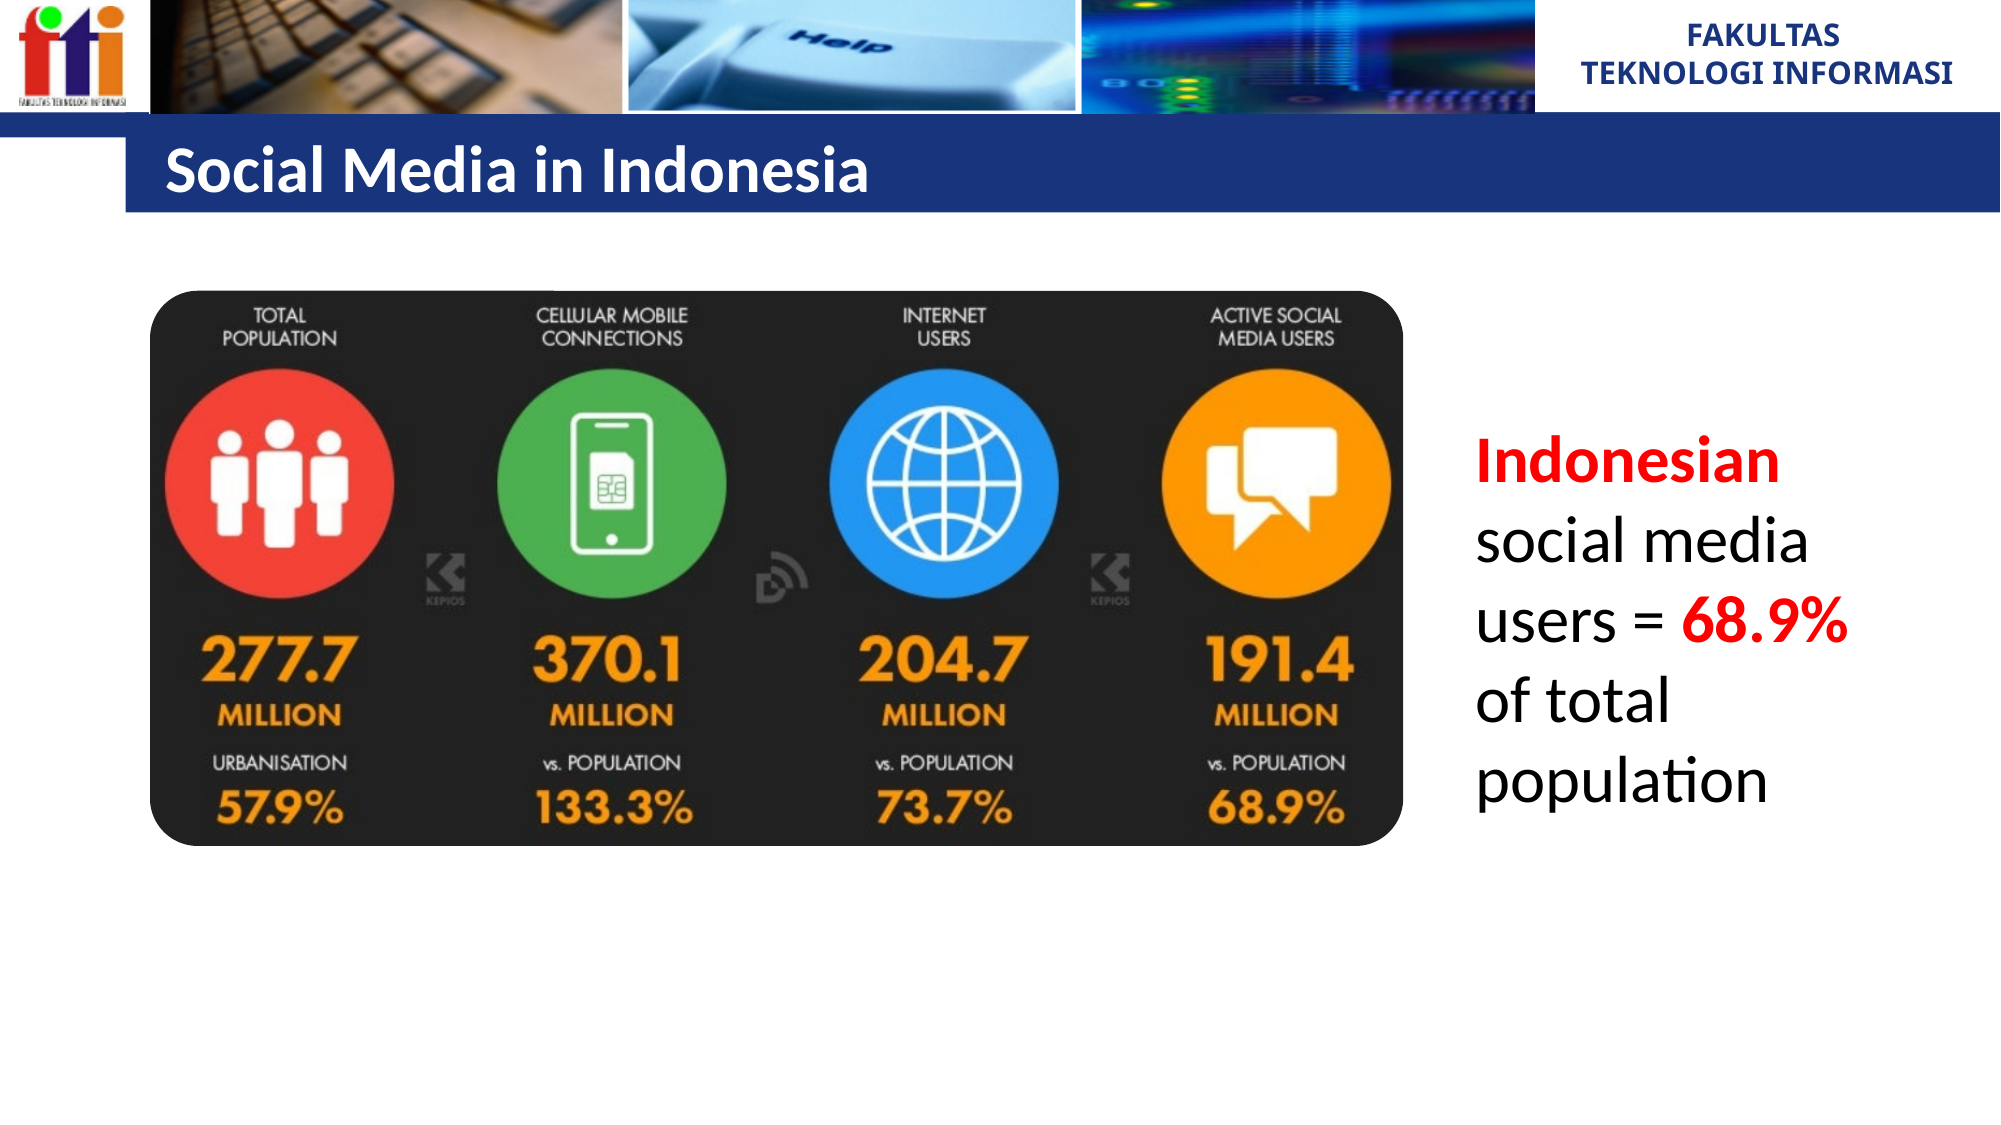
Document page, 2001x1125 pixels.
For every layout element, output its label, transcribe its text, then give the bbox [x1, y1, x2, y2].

title Social Media in Indonesia [149, 119, 1934, 213]
text_box Indonesian social media users = 68.9% of total population [1460, 408, 1875, 824]
picture [149, 0, 1535, 114]
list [149, 290, 1404, 847]
picture [19, 6, 126, 106]
